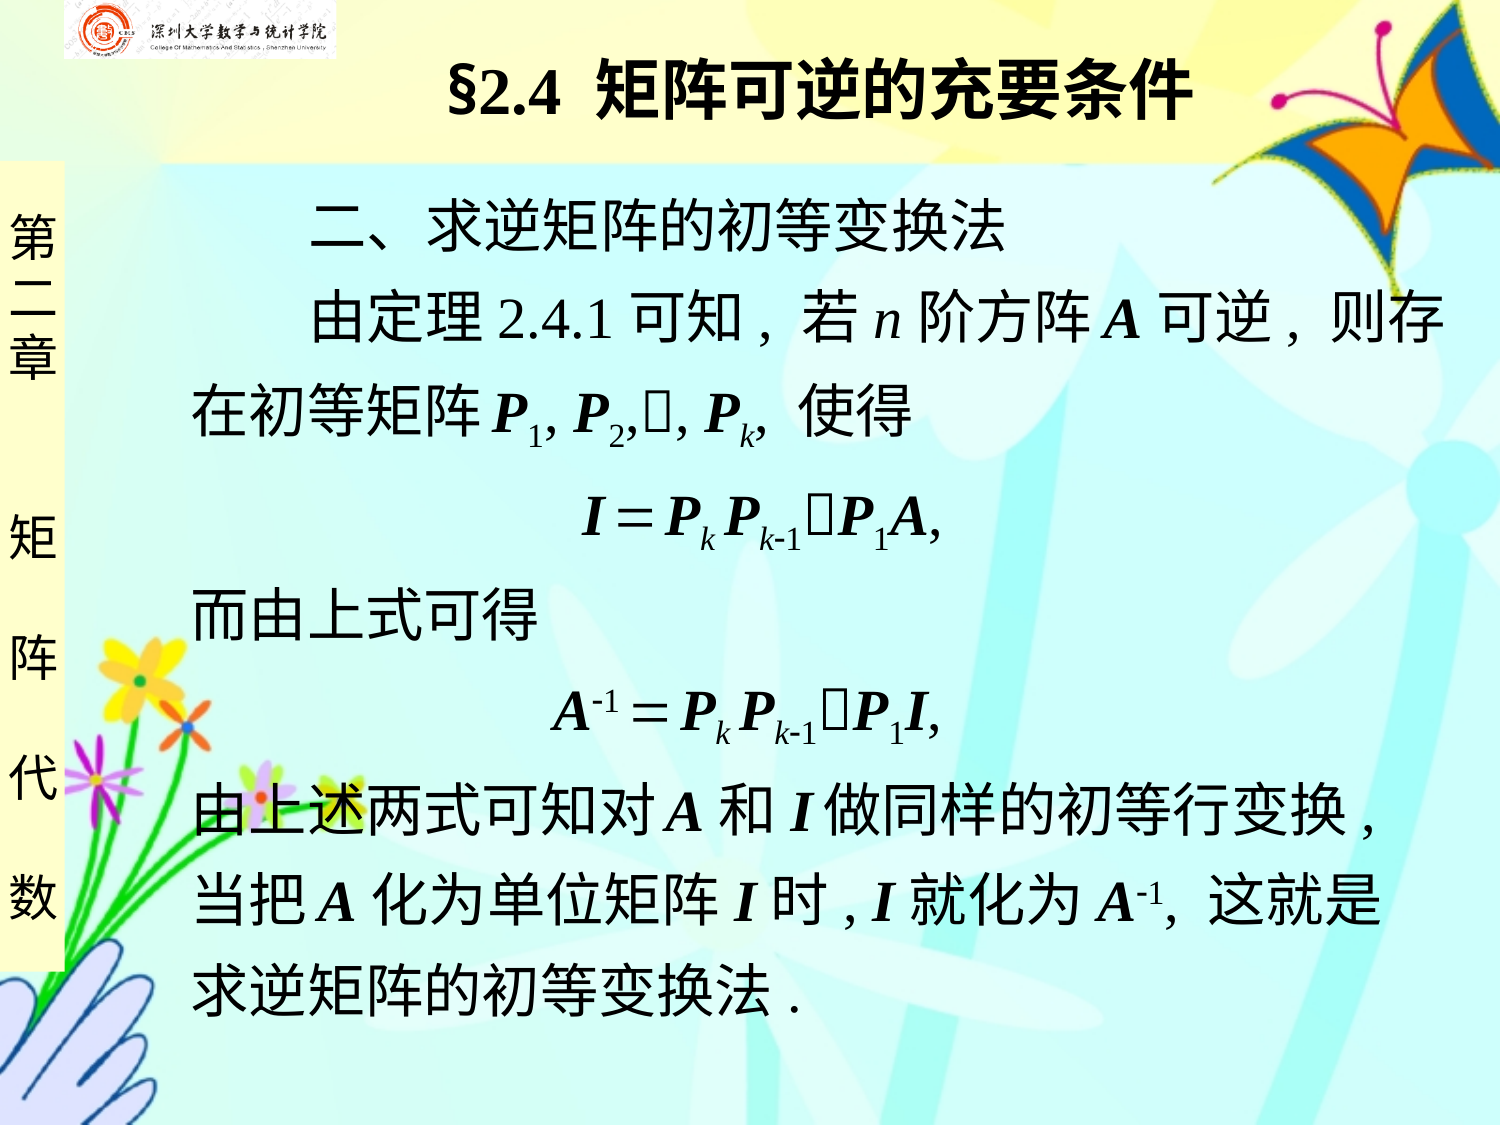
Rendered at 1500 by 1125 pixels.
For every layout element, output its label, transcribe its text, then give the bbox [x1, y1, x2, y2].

title §2.4 矩阵可逆的充要条件 [430, 0, 1229, 160]
text_box 二、求逆矩阵的初等变换法 由定理2.4.1可知, 若n阶方阵 A可逆, 则存 在初等矩阵 P1, P2,, Pk, 使得 I  Pk Pk1P1A, 而由上式可得 A1  Pk Pk1P1I, 由上述两式可知对 A和I 做同样的初等行变换, 当把 A化为单位矩阵I时, I就化为A1, 这就是 求逆矩阵的初等变换法. [175, 160, 1461, 1032]
picture [0, 0, 1500, 1125]
